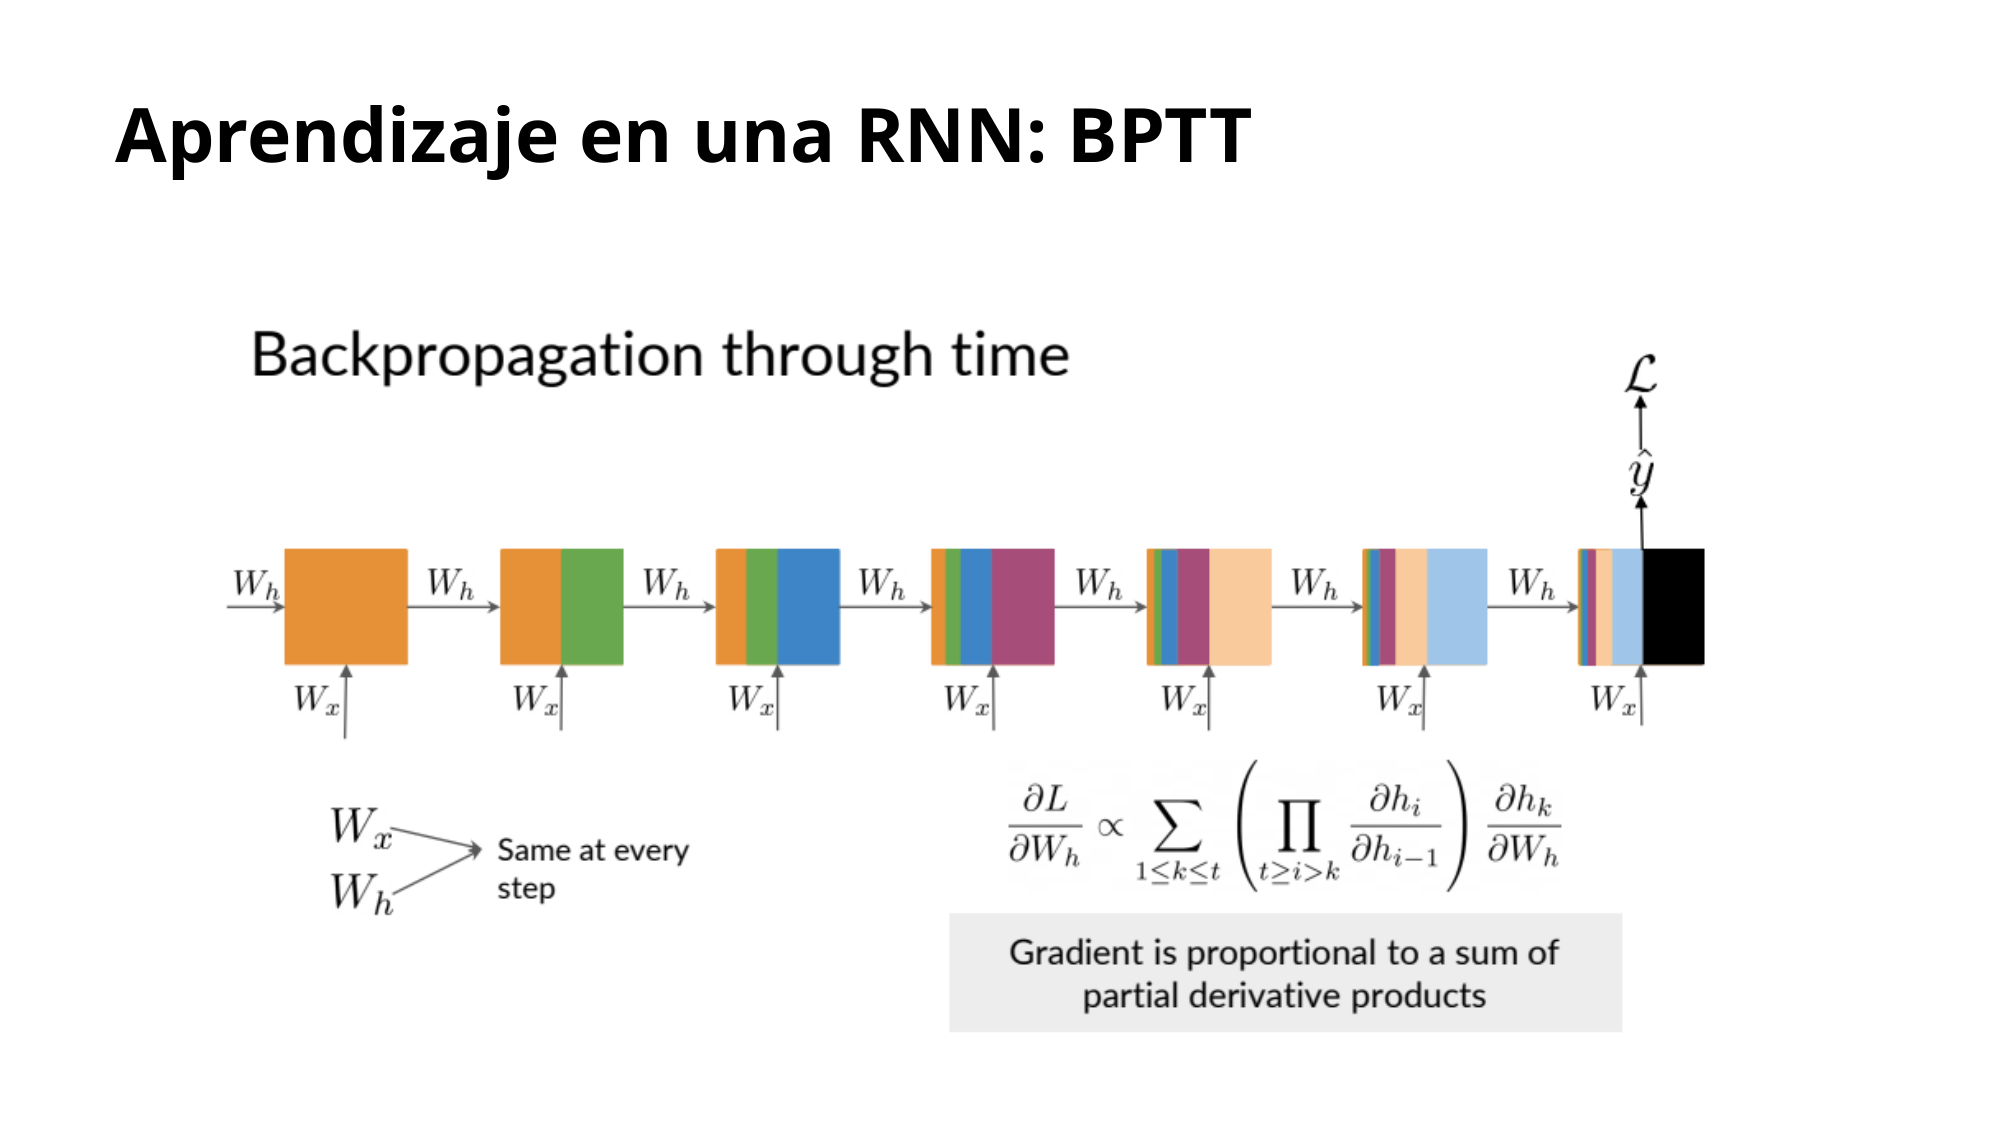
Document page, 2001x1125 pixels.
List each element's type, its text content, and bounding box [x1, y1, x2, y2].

title Aprendizaje en una RNN: BPTT [100, 90, 1849, 276]
picture [206, 267, 1743, 1035]
